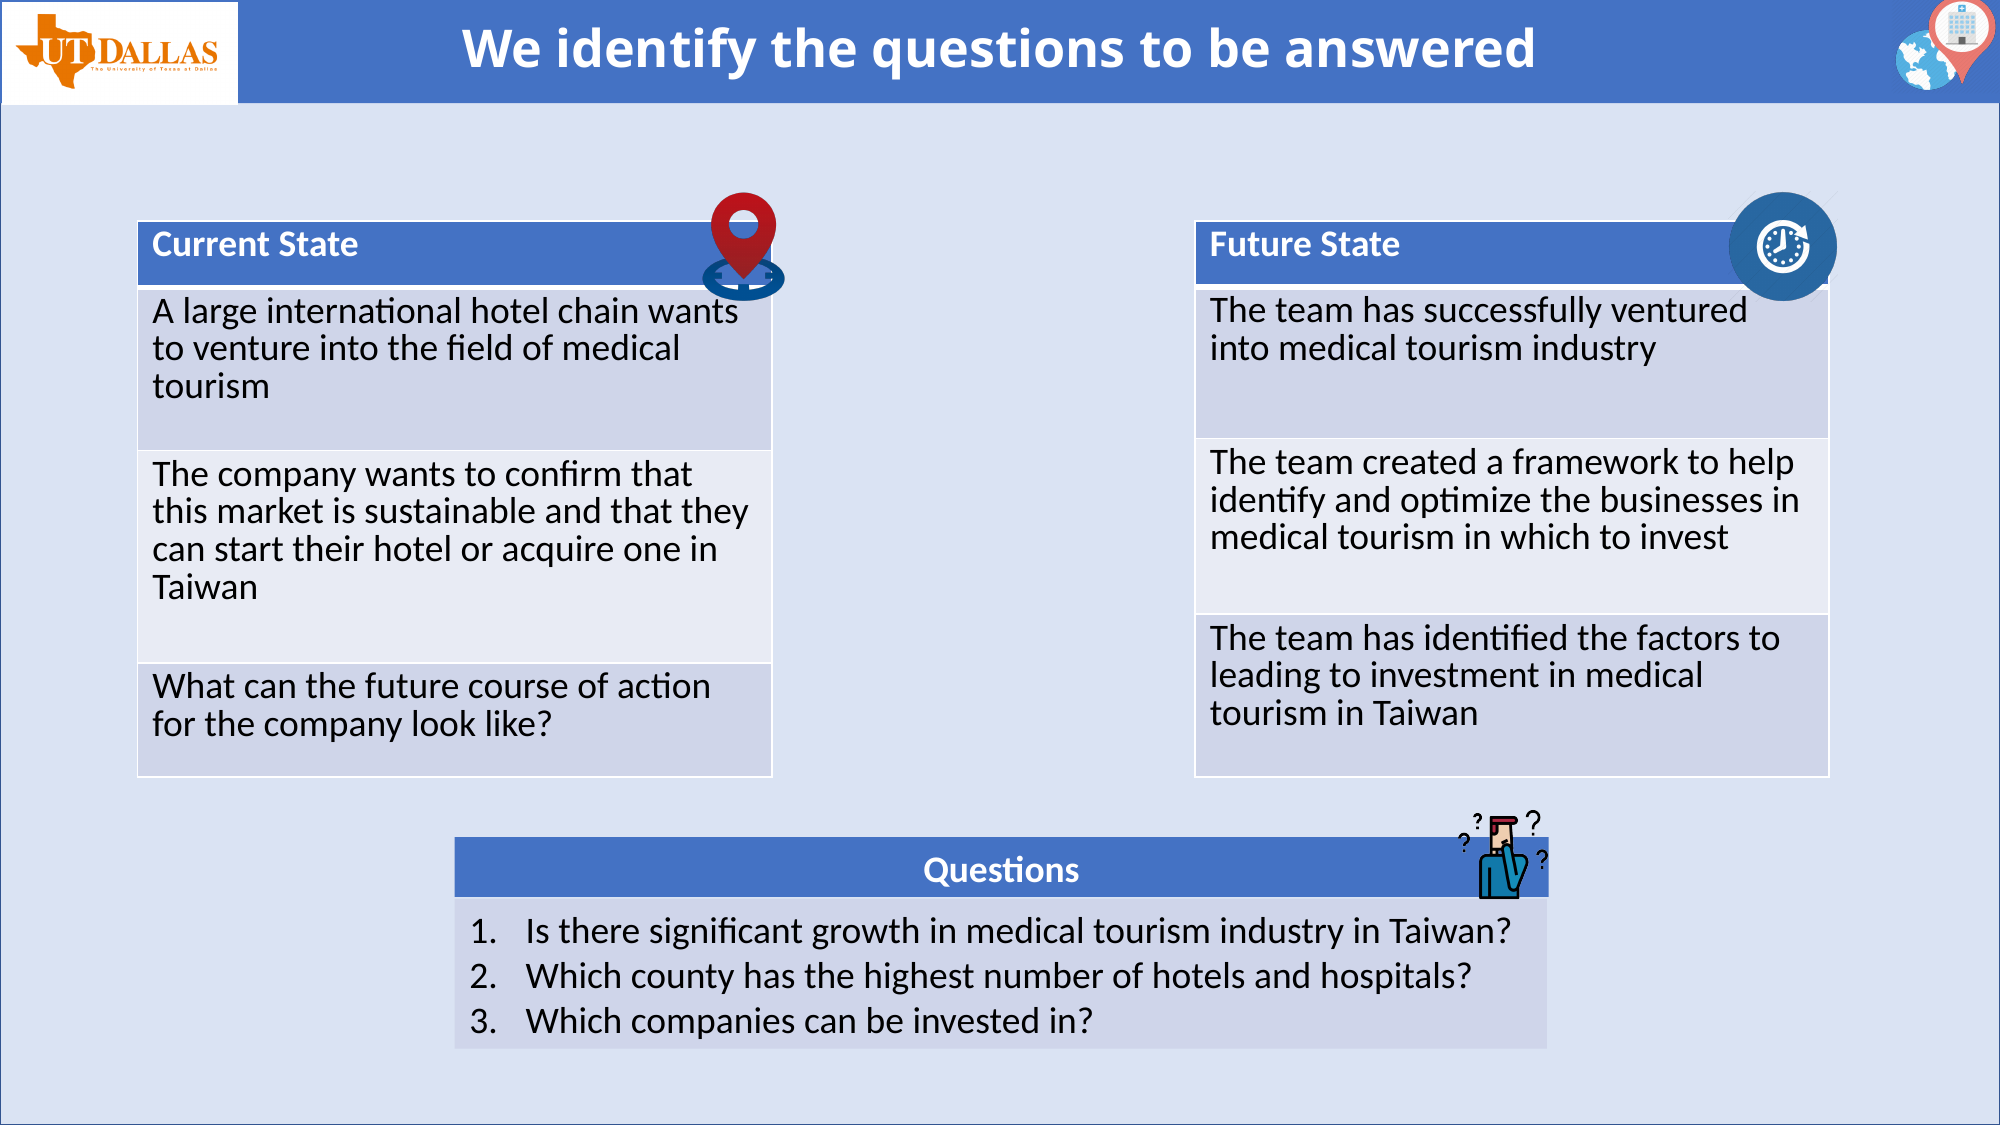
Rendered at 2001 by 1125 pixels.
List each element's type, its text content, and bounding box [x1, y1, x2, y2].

table_header Future State [1196, 222, 1728, 284]
table_header Current State [138, 222, 688, 285]
title We identify the questions to be answered [0, 0, 2000, 104]
table_cell The team has identified the factors to leading to investment in medical tourism in Taiwan [1196, 615, 1828, 776]
table_cell The team has successfully ventured into medical tourism industry [1196, 290, 1828, 438]
picture [1458, 809, 1548, 900]
table_cell A large international hotel chain wants to venture into the field of medical tourism [138, 290, 771, 450]
text_box Is there significant growth in medical tourism industry in Taiwan? Which county has the highest number of hotels and hospitals? Which companies can be invested in? [454, 898, 1547, 1049]
picture [688, 191, 799, 302]
picture [1728, 191, 1839, 302]
picture [1891, 0, 2000, 94]
text_box [0, 104, 2000, 1125]
table_cell The company wants to confirm that this market is sustainable and that they can start their hotel or acquire one in Taiwan [138, 451, 771, 662]
table_cell What can the future course of action for the company look like? [138, 664, 771, 776]
text_box Questions [454, 837, 1458, 897]
picture [2, 2, 238, 105]
table_cell The team created a framework to help identify and optimize the businesses in medical tourism in which to invest [1196, 439, 1828, 613]
